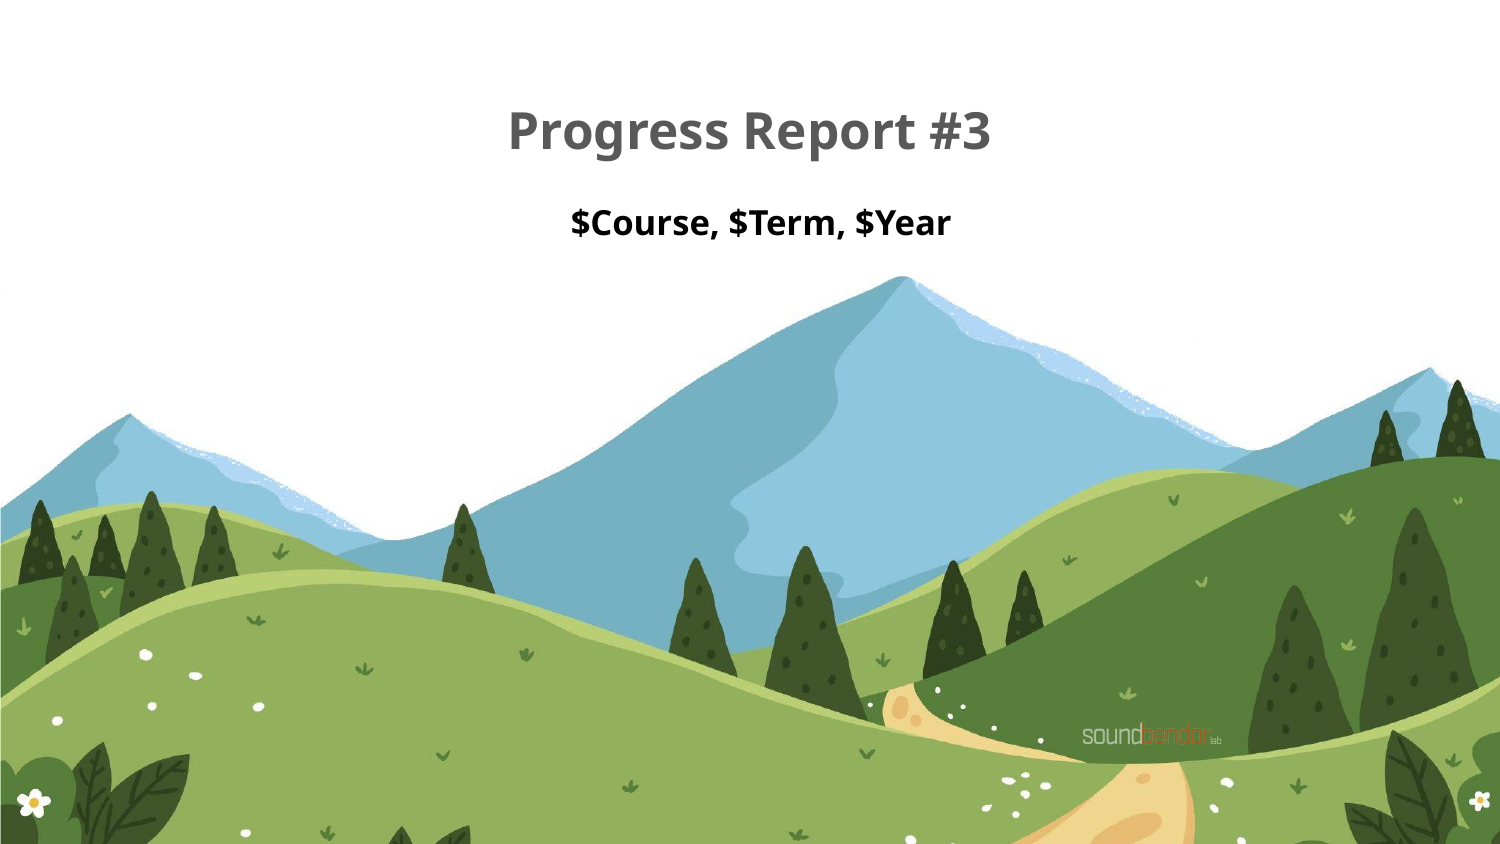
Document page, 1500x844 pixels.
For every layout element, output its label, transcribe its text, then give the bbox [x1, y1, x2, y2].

title $Course, $Term, $Year [161, 186, 1362, 258]
subtitle Progress Report #3 [150, 87, 1350, 166]
picture [0, 273, 1500, 844]
